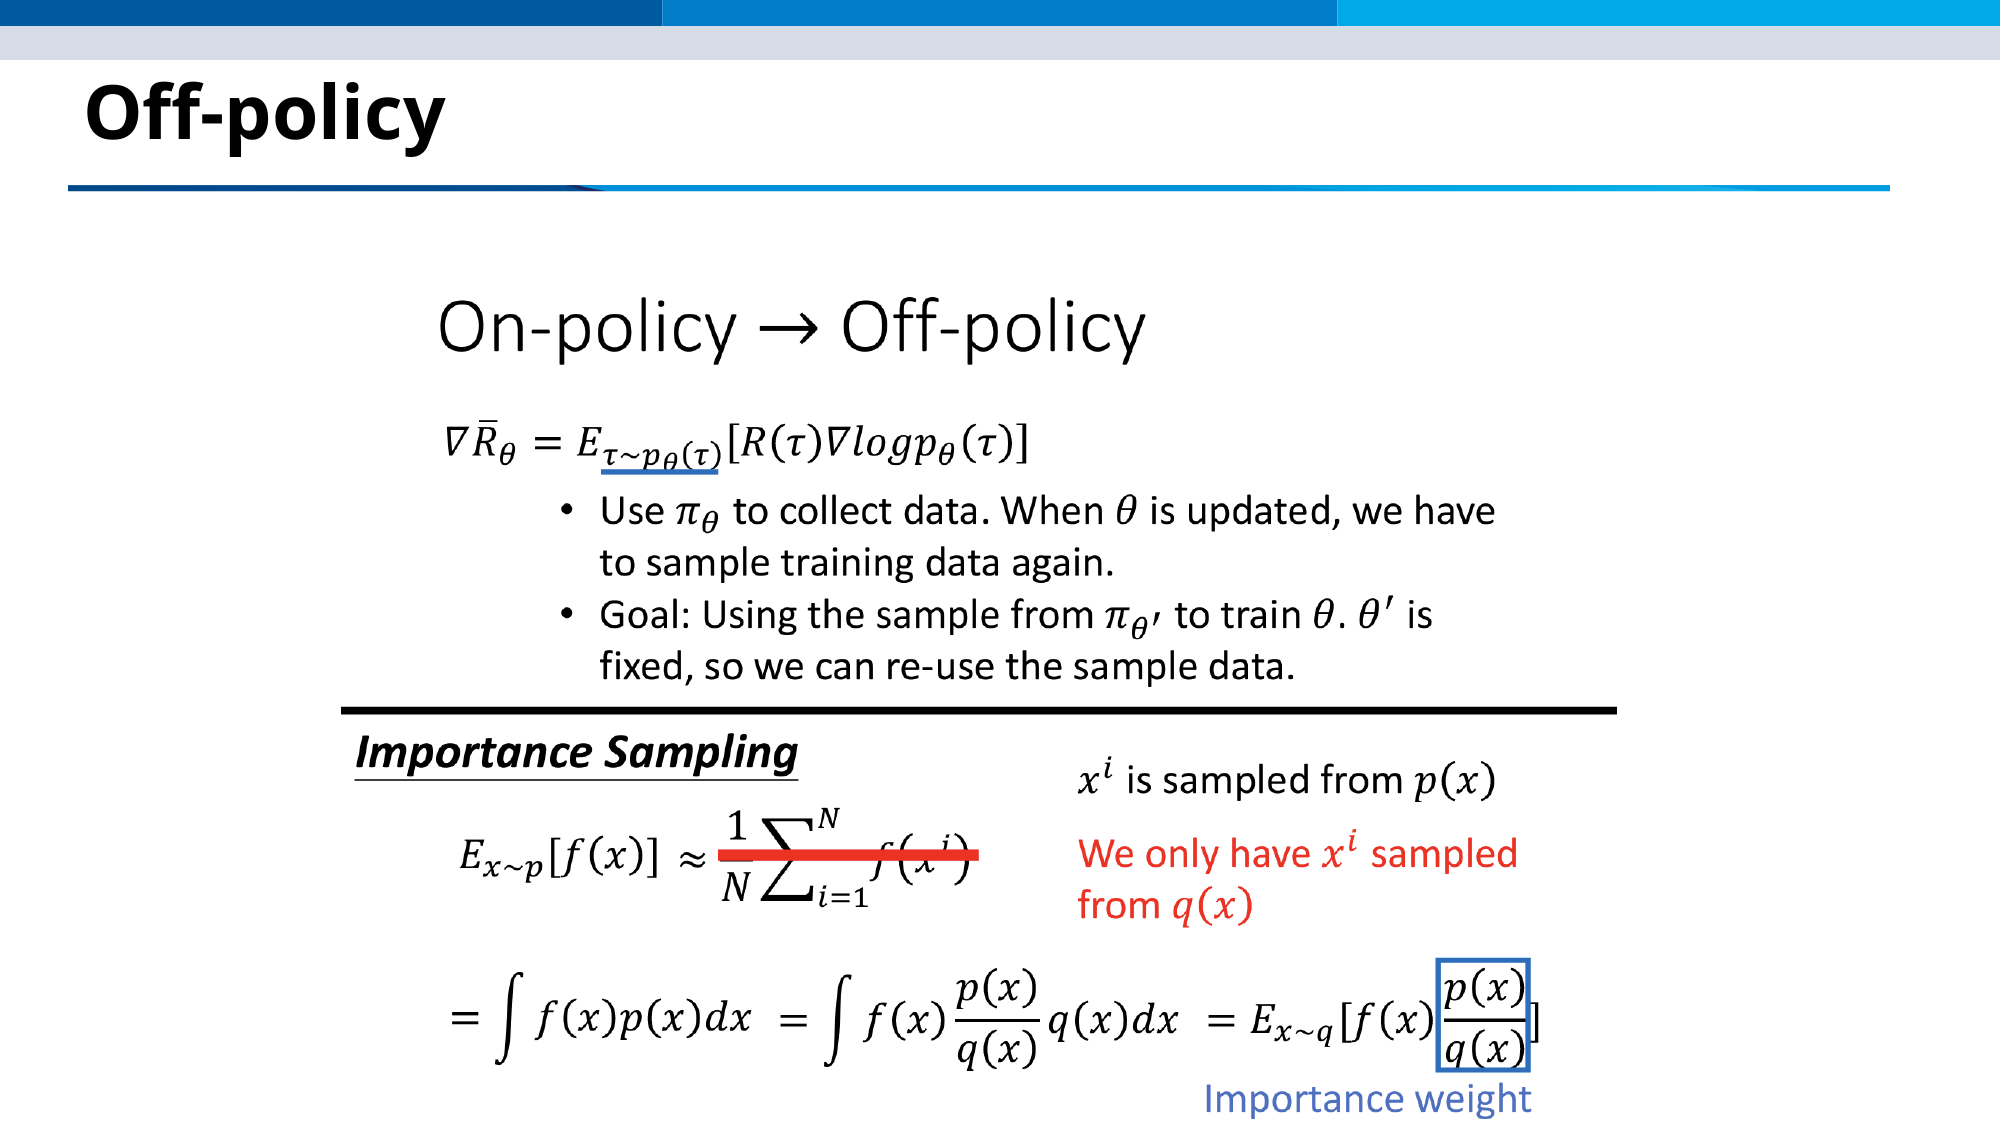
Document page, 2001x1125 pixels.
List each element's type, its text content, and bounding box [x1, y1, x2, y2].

picture [68, 174, 1890, 1125]
title Off-policy [68, 67, 1890, 167]
